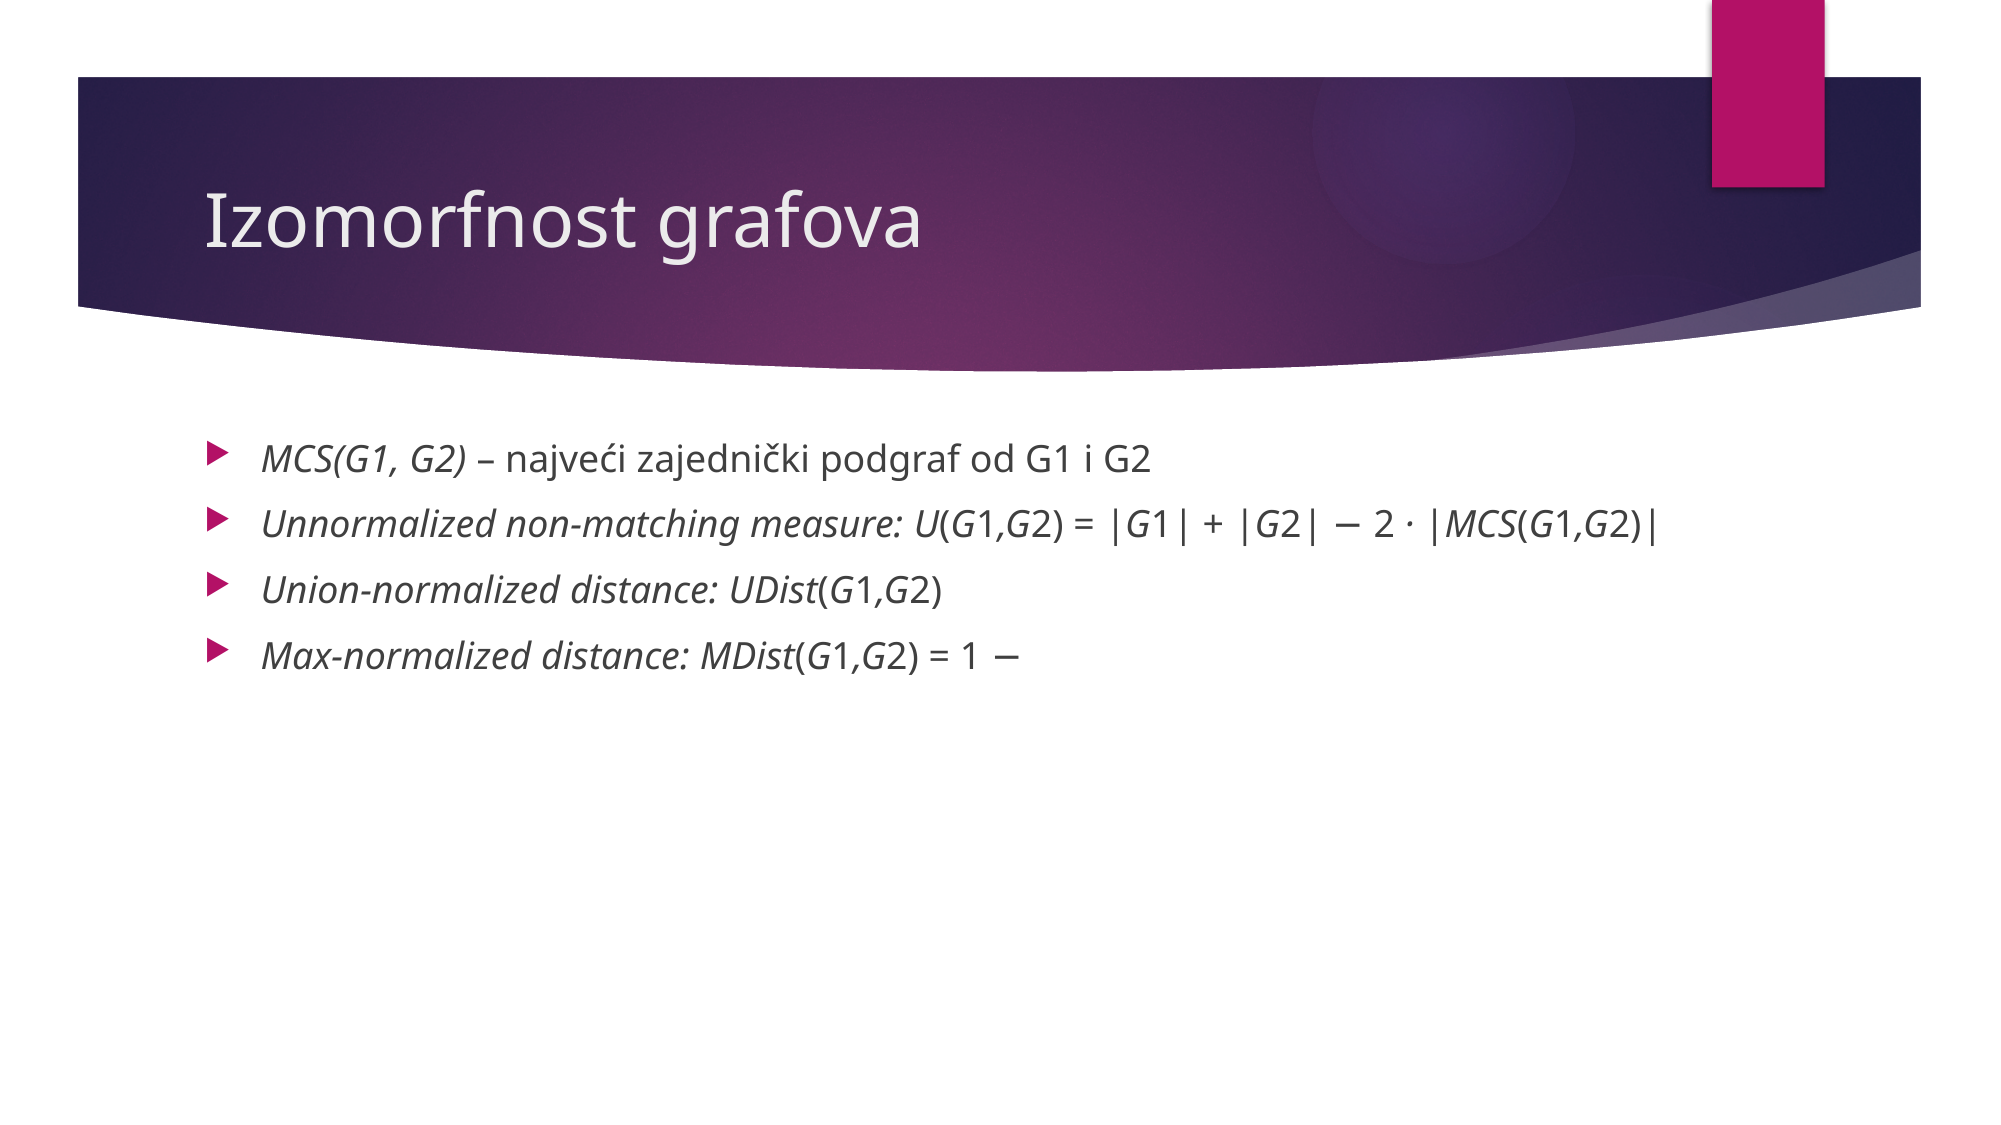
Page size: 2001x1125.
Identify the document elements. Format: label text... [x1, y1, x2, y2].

title Izomorfnost grafova [189, 159, 1627, 276]
